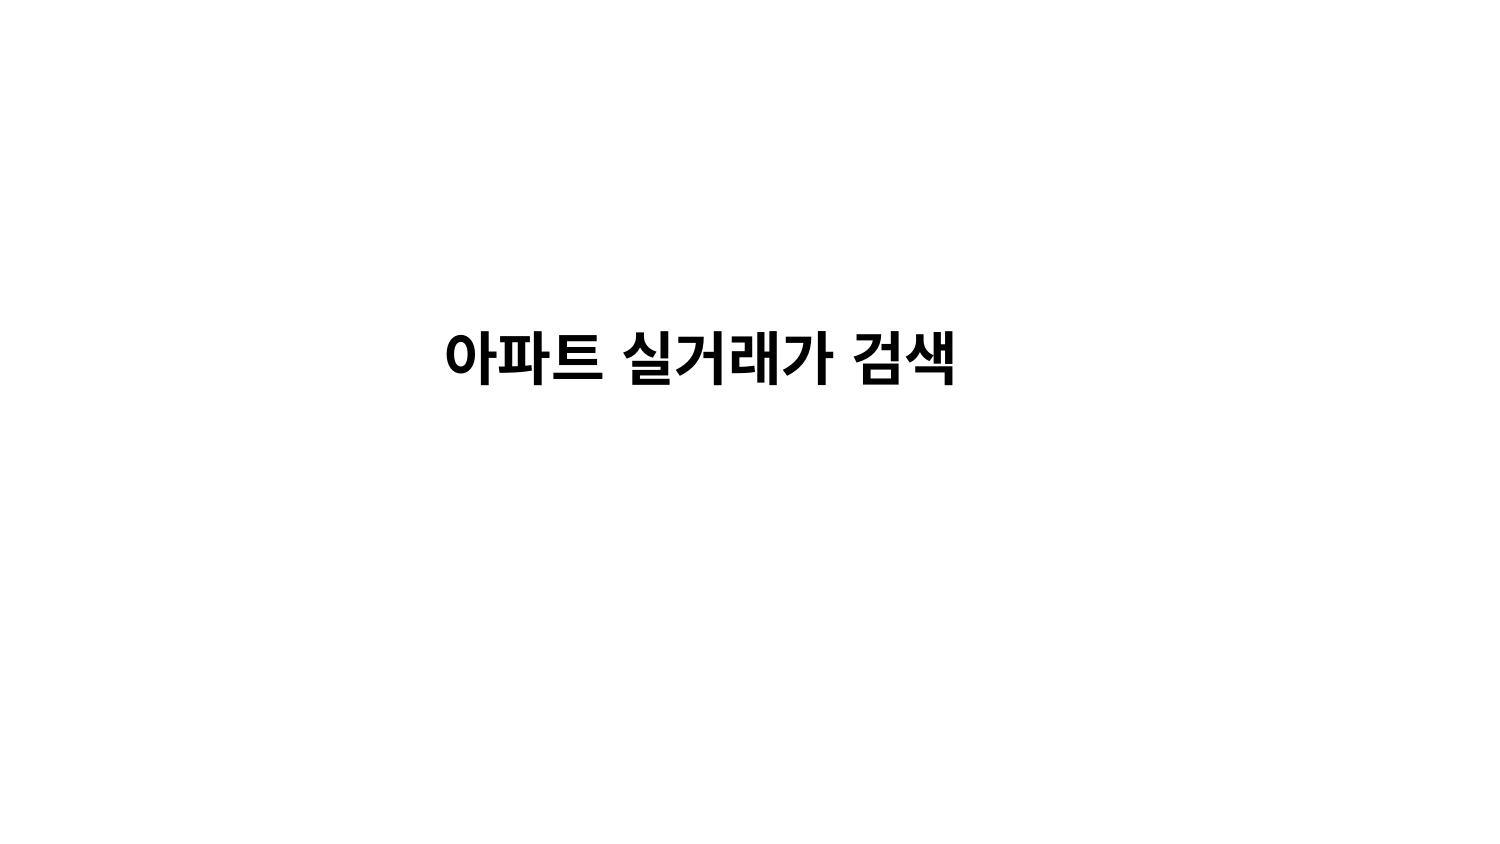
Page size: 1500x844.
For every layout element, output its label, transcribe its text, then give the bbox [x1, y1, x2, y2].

title 아파트 실거래가 검색 [429, 313, 1071, 483]
